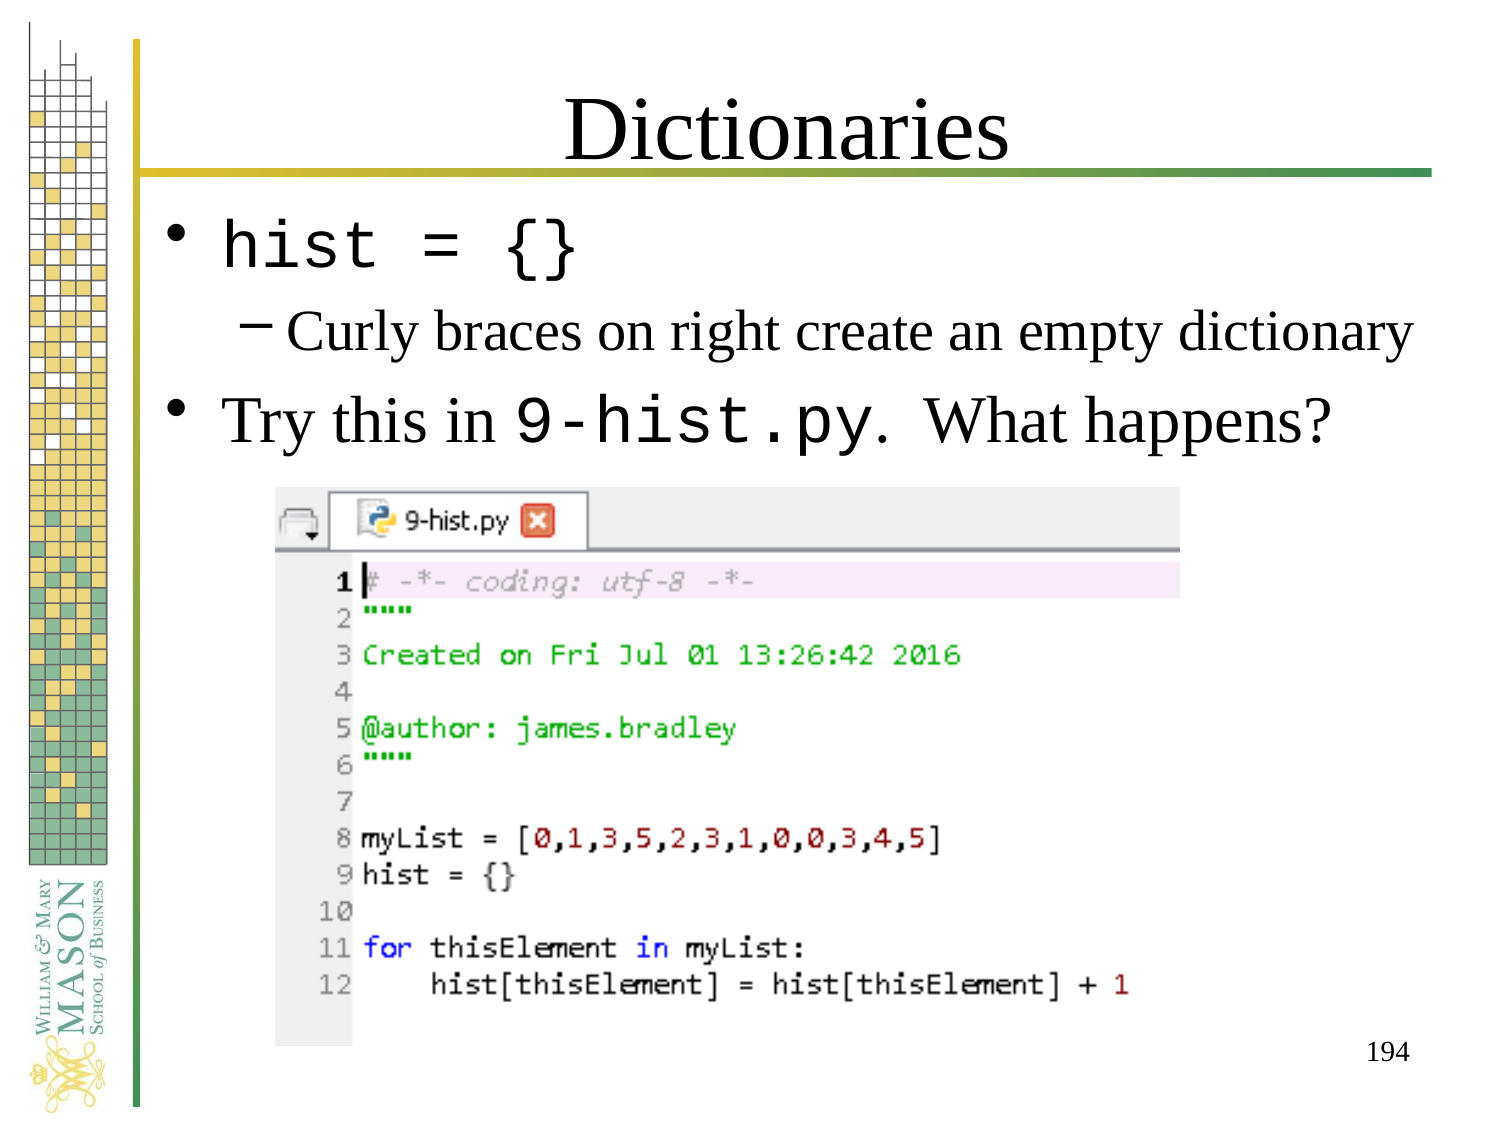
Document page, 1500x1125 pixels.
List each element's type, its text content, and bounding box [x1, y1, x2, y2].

picture [275, 487, 1180, 1046]
title Naming Variables [29, 879, 107, 1113]
list hist = {} Curly braces on right create an empty dictionary Try this in 9-hist.py. What happens? [150, 193, 1453, 961]
title Dictionaries [150, 45, 1425, 193]
slide_number 194 [1048, 1024, 1426, 1103]
